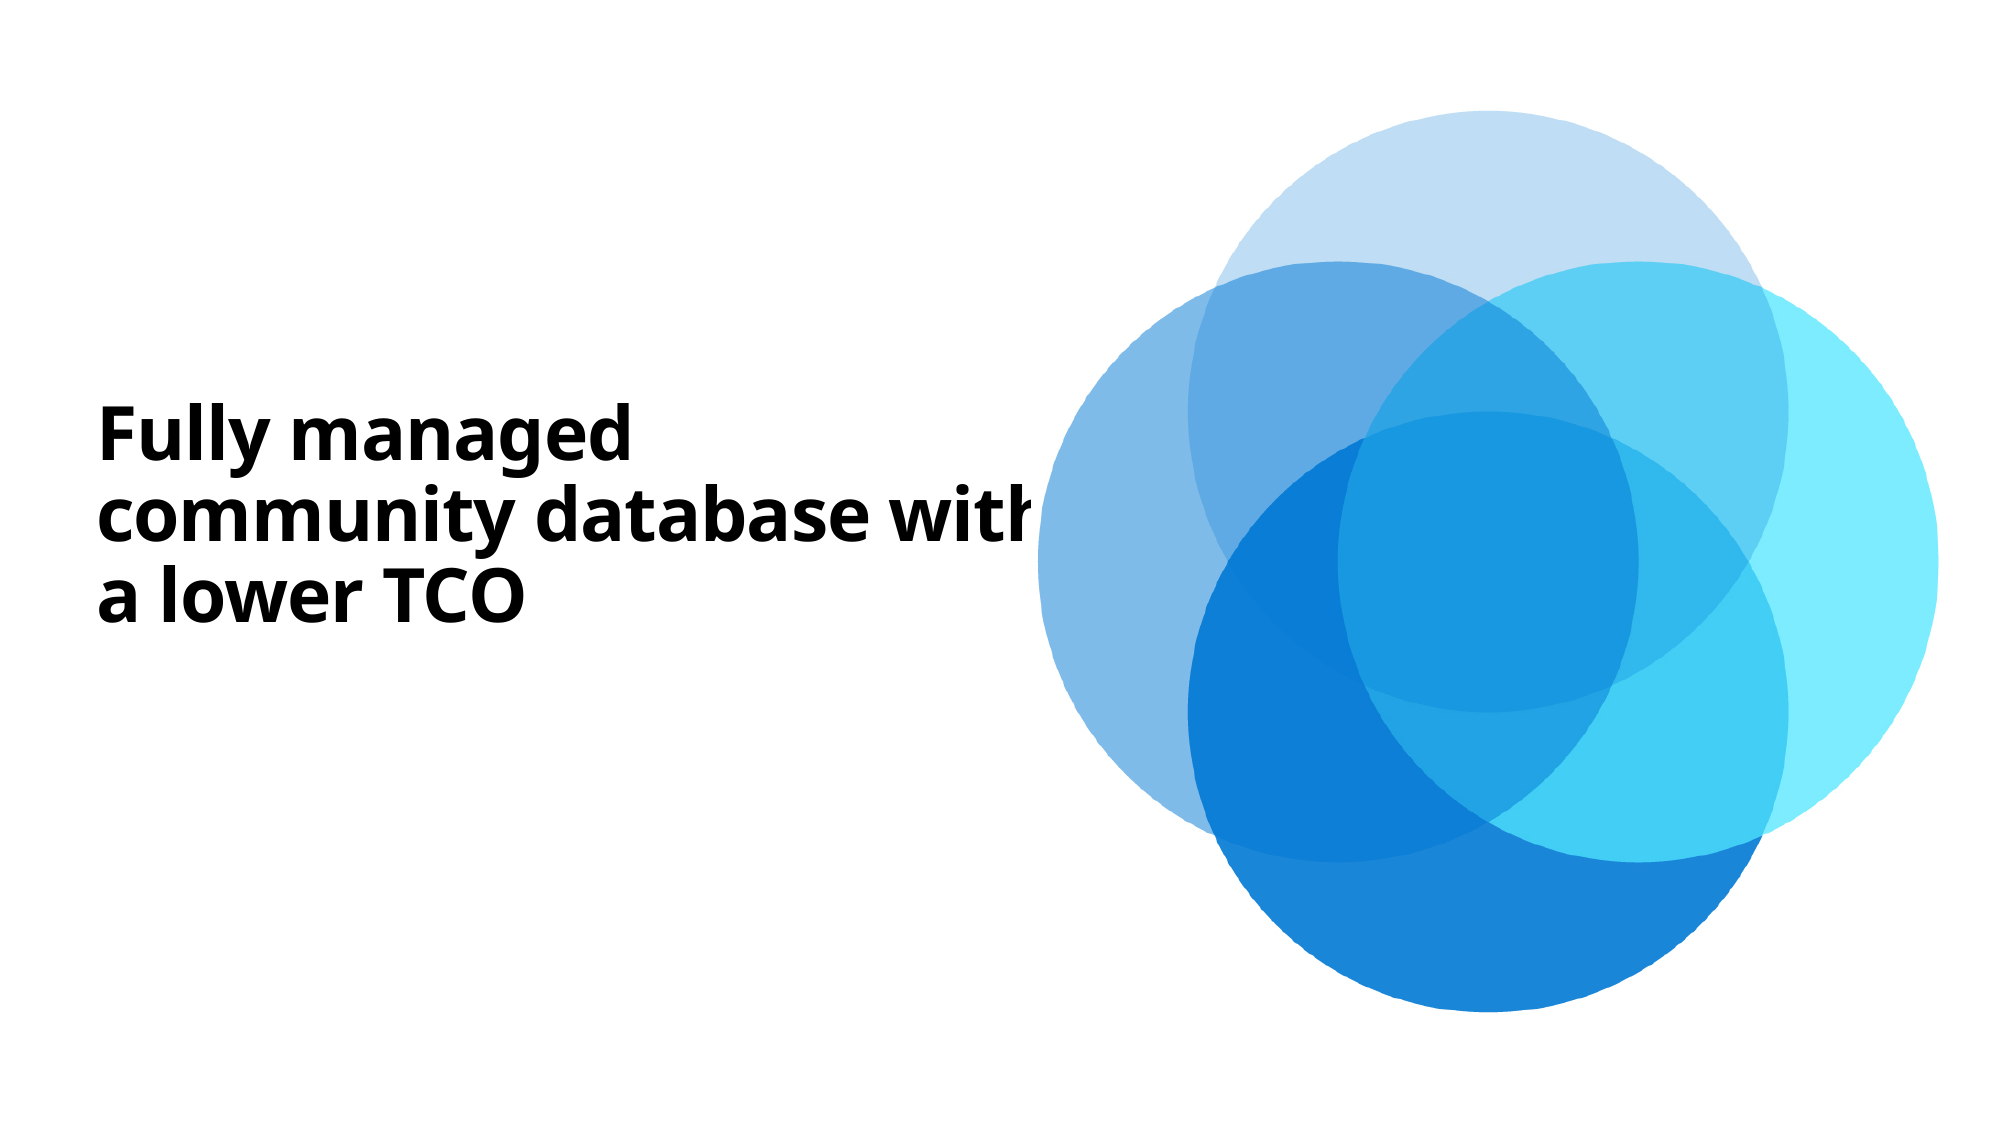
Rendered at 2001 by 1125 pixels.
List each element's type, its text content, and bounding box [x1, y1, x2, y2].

picture [1030, 33, 1948, 1086]
title Fully managed community database with a lower TCO [96, 557, 1030, 639]
